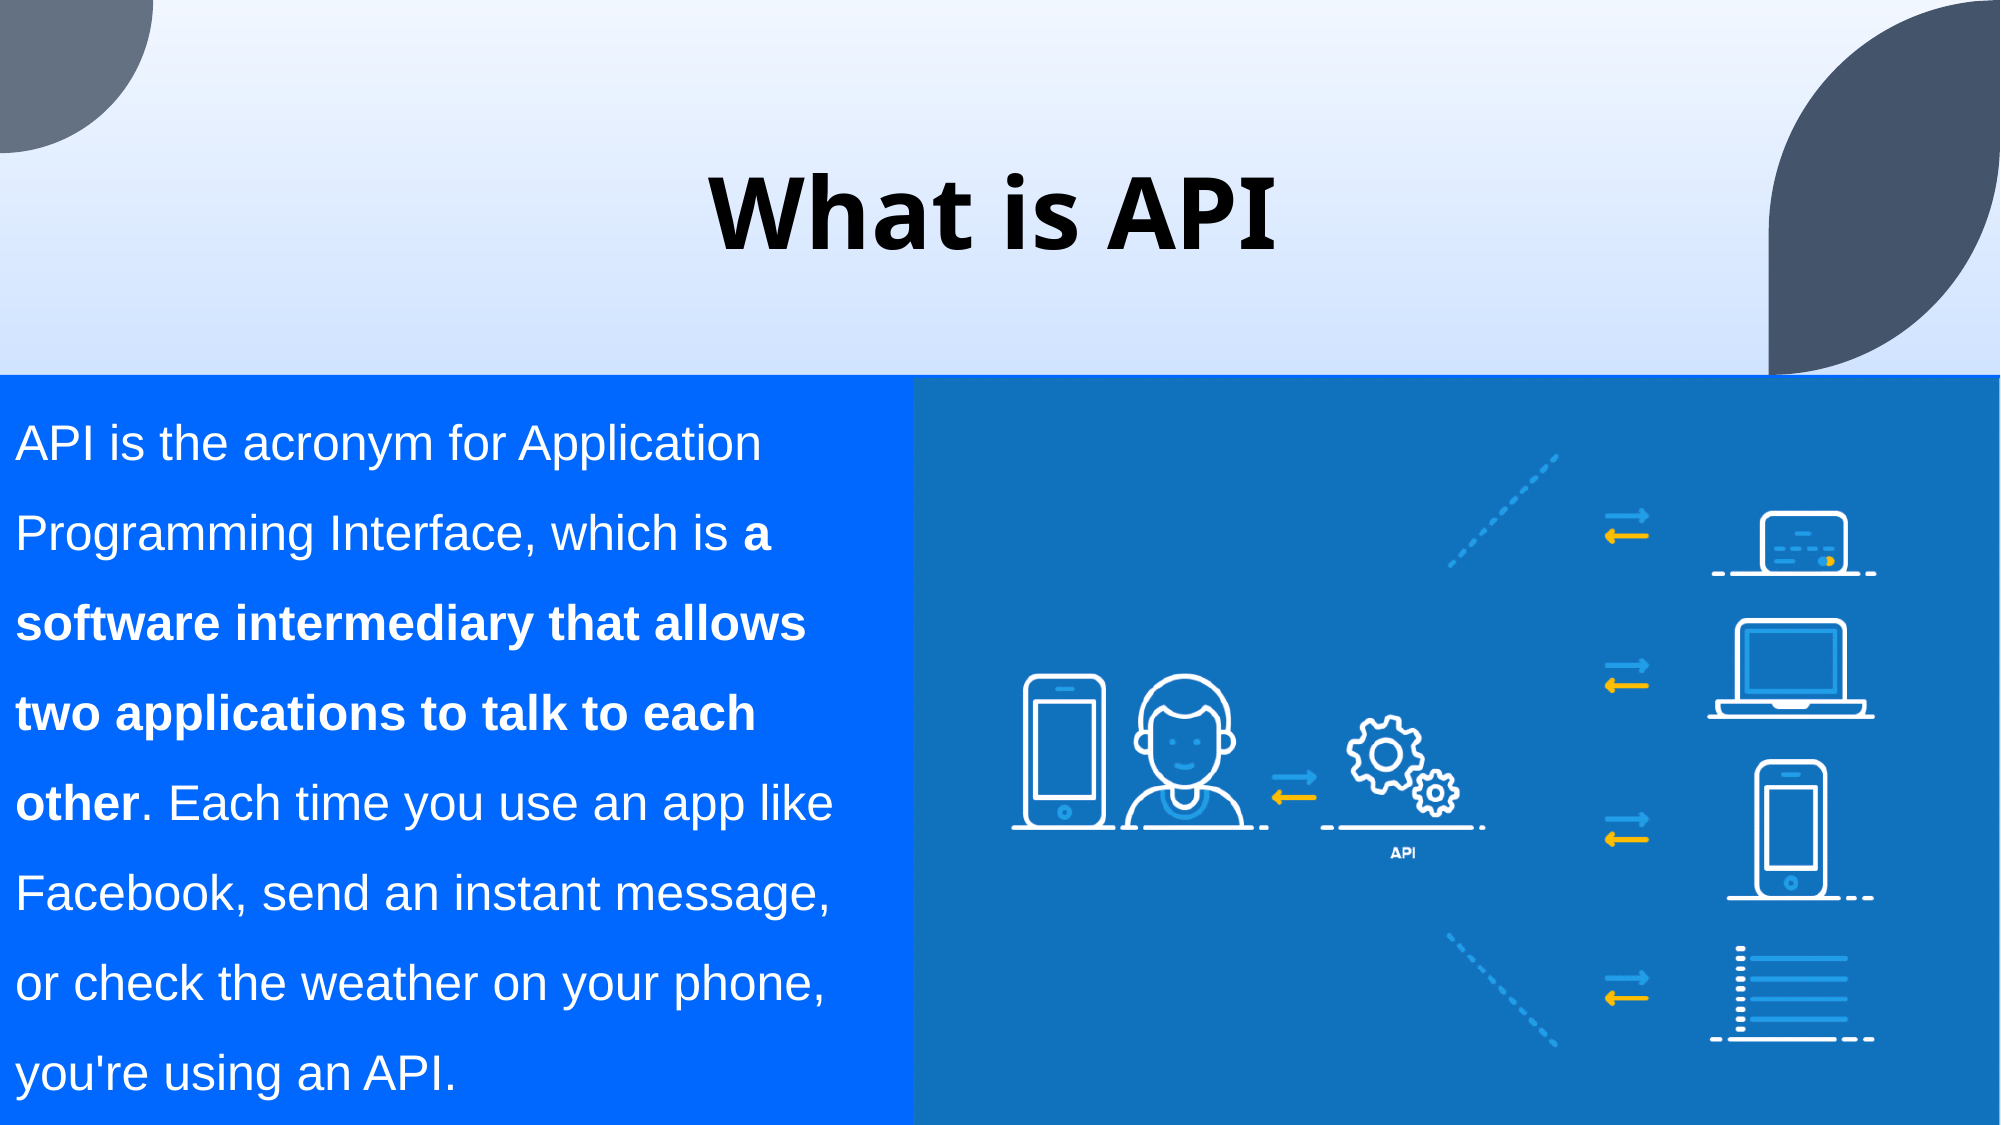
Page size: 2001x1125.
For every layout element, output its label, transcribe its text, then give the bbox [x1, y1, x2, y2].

list API is the acronym for Application Programming Interface, which is a software intermediary that allows two applications to talk to each other. Each time you use an app like Facebook, send an instant message, or check the weather on your phone, you're using an API. [0, 373, 893, 1125]
picture [913, 378, 2000, 1125]
title What is API [191, 61, 1796, 279]
